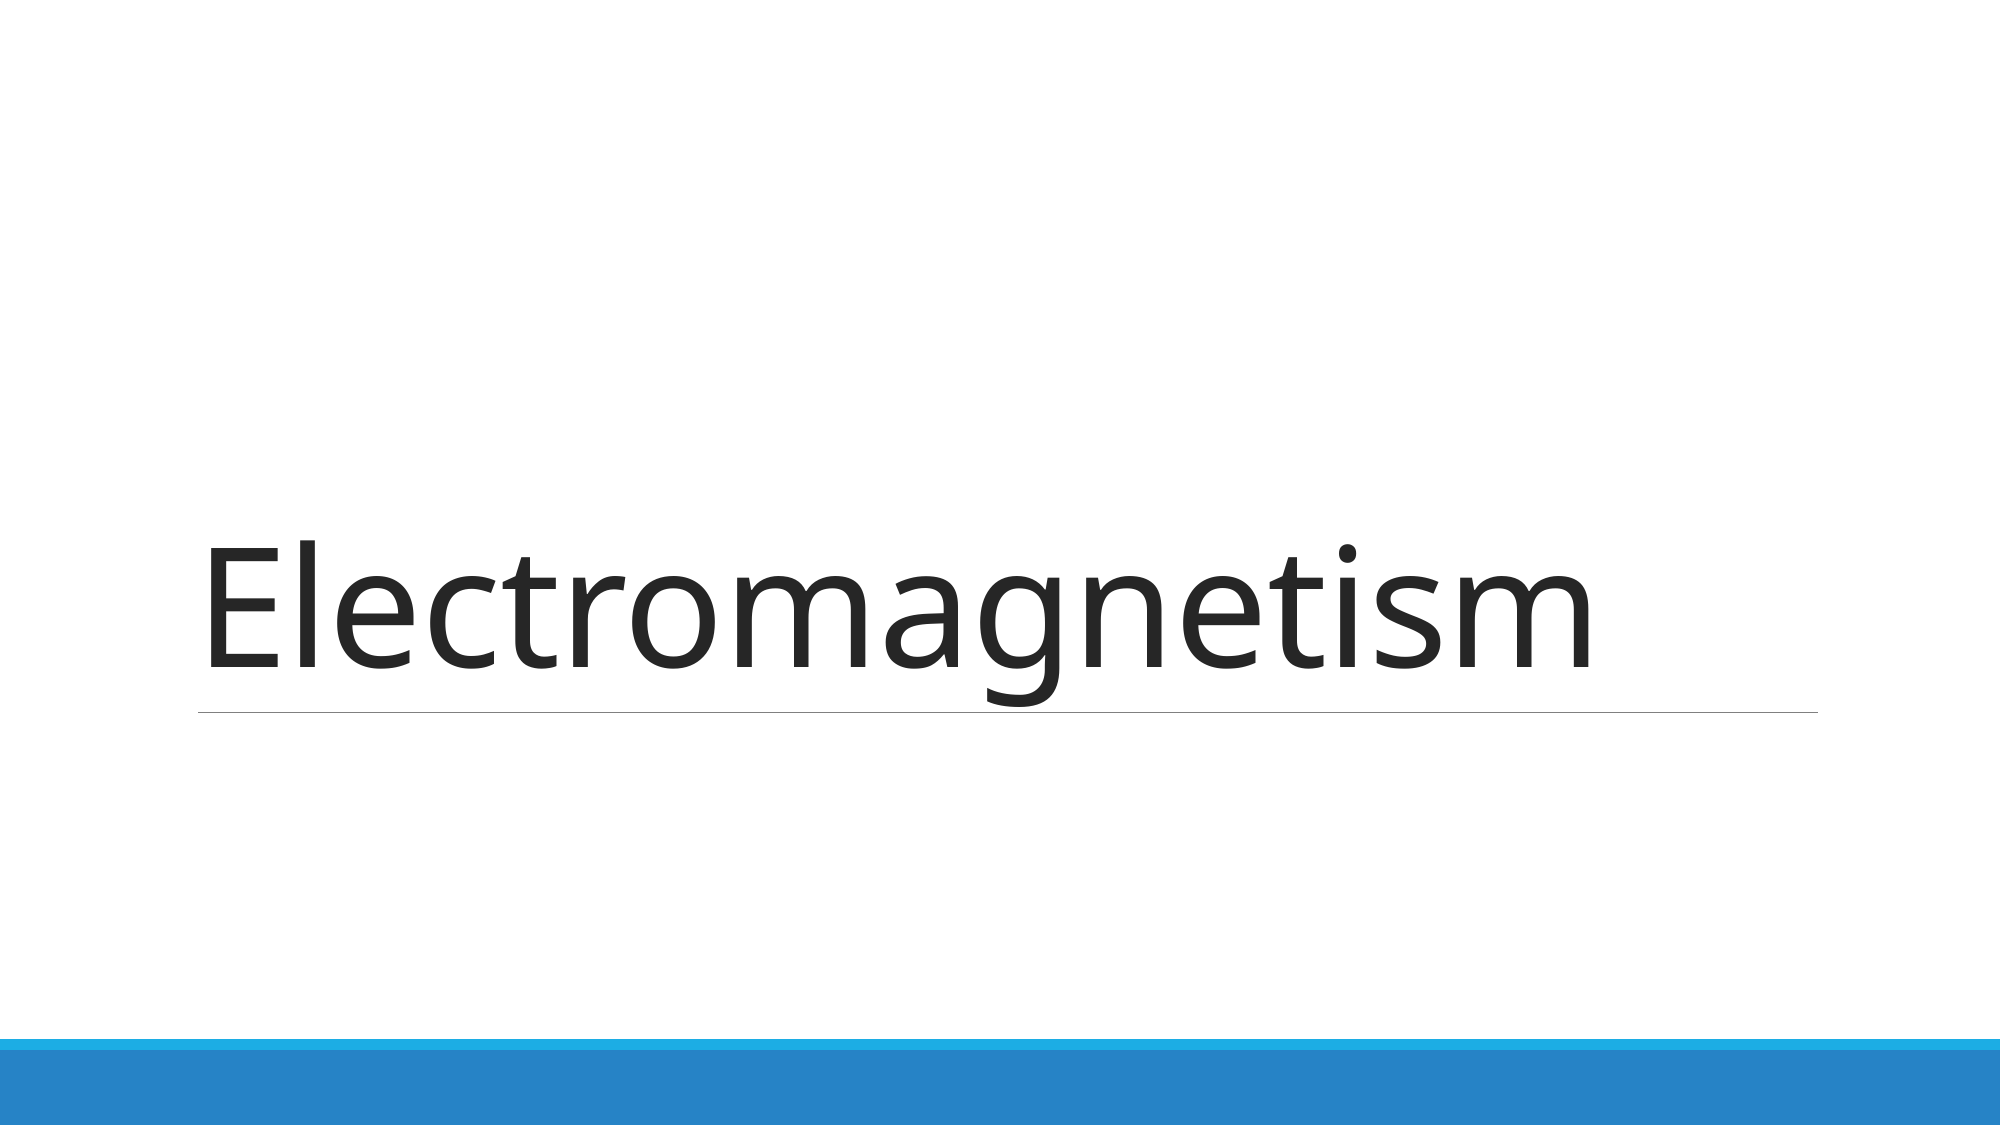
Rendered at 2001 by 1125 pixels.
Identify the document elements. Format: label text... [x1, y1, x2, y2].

title Electromagnetism [180, 124, 1830, 710]
